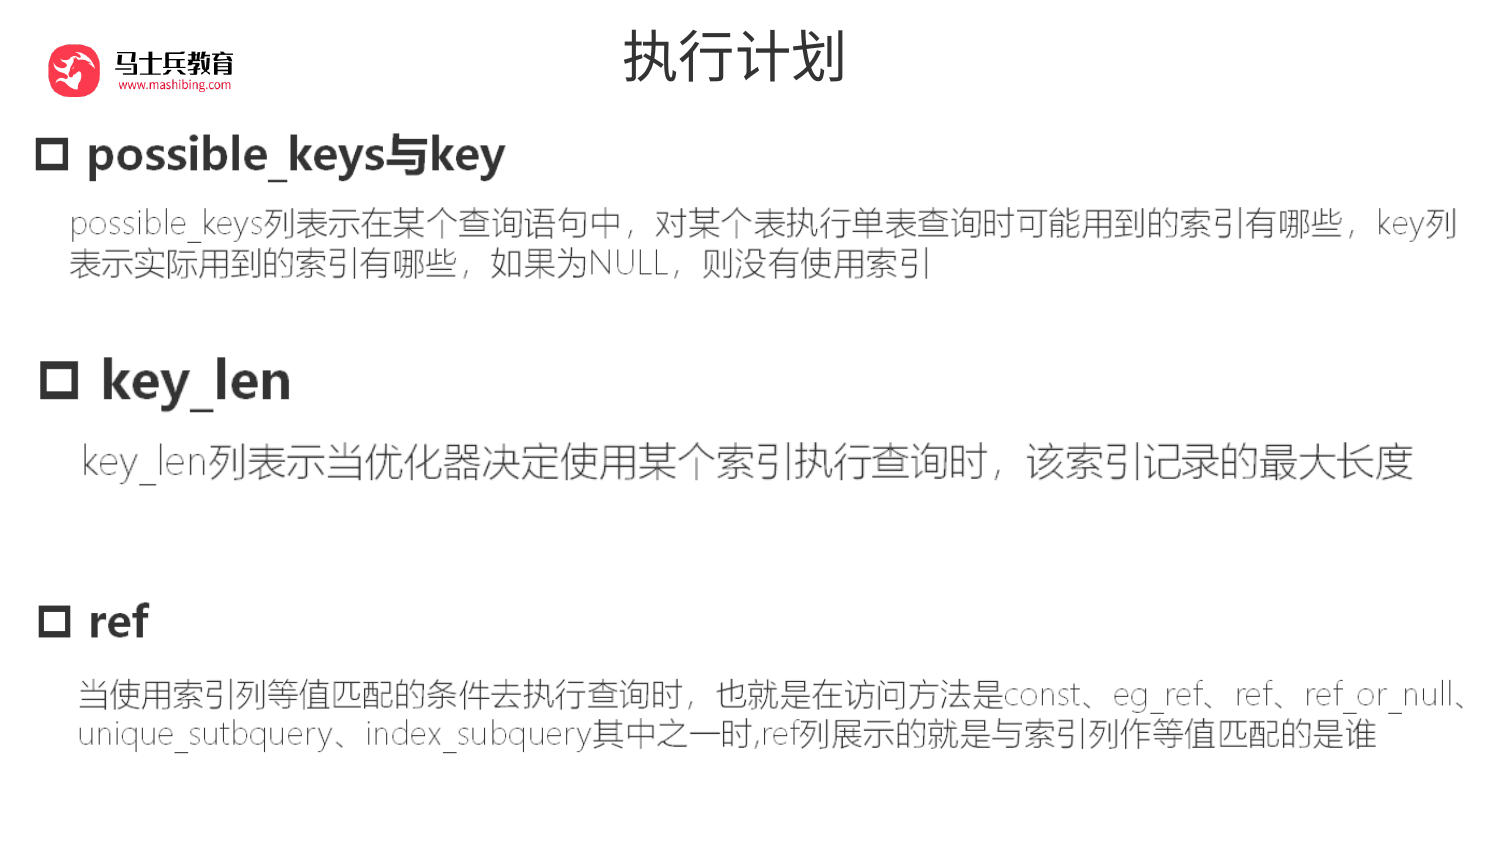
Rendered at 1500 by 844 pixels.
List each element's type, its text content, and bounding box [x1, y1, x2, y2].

picture [24, 127, 1476, 295]
text_box 执行计划 [376, 0, 1094, 111]
picture [0, 330, 1500, 513]
picture [24, 595, 1483, 767]
picture [46, 43, 233, 98]
